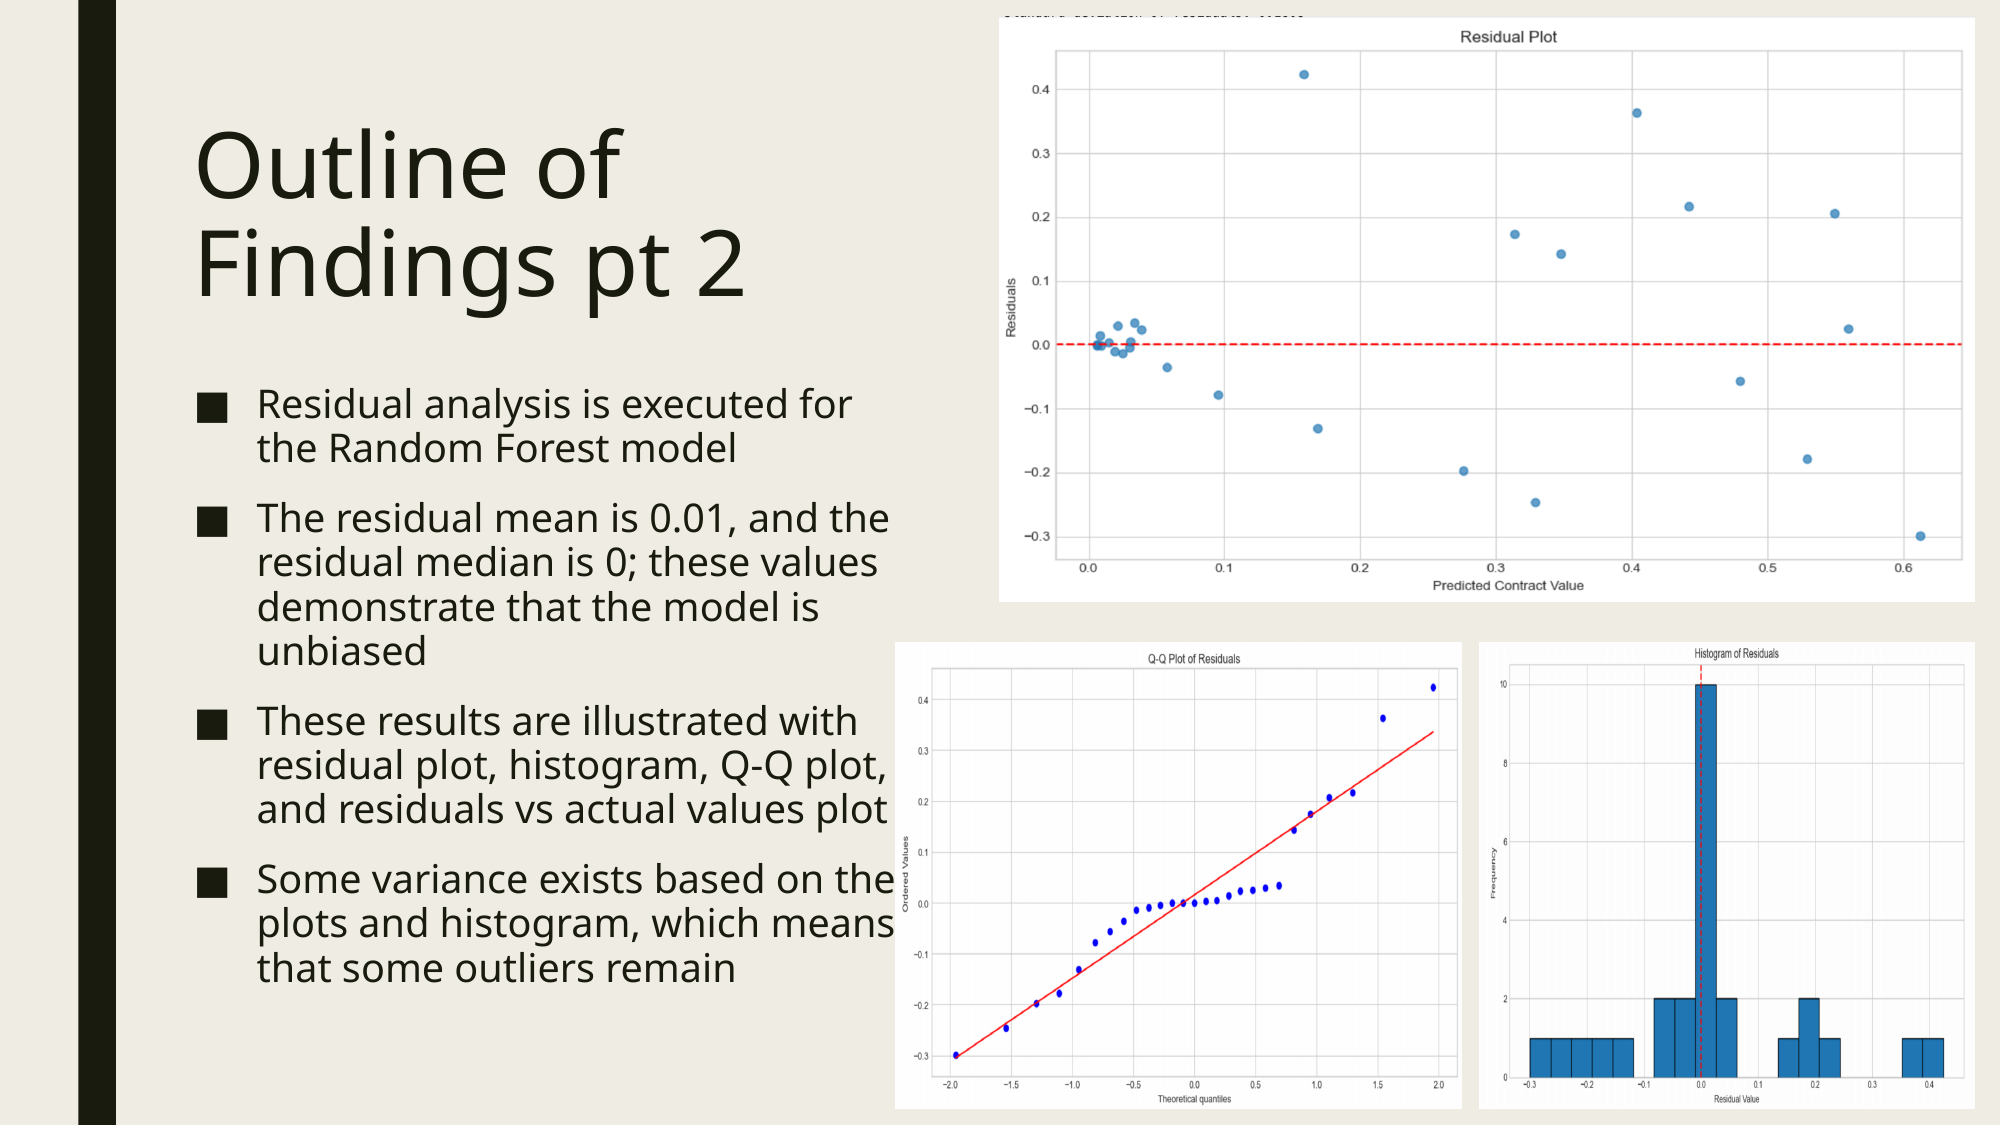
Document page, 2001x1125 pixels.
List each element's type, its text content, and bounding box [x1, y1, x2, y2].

title Outline of Findings pt 2 [178, 112, 917, 357]
picture [999, 16, 1975, 602]
picture [895, 642, 1462, 1109]
list Residual analysis is executed for the Random Forest model The residual mean is 0.01, and the residual median is 0; these values demonstrate that the model is unbiased These results are illustrated with residual plot, histogram, Q-Q plot, and residuals vs actual values plot Some variance exists based on the plots and histogram, which means that some outliers remain [178, 375, 917, 1013]
picture [1479, 642, 1976, 1109]
